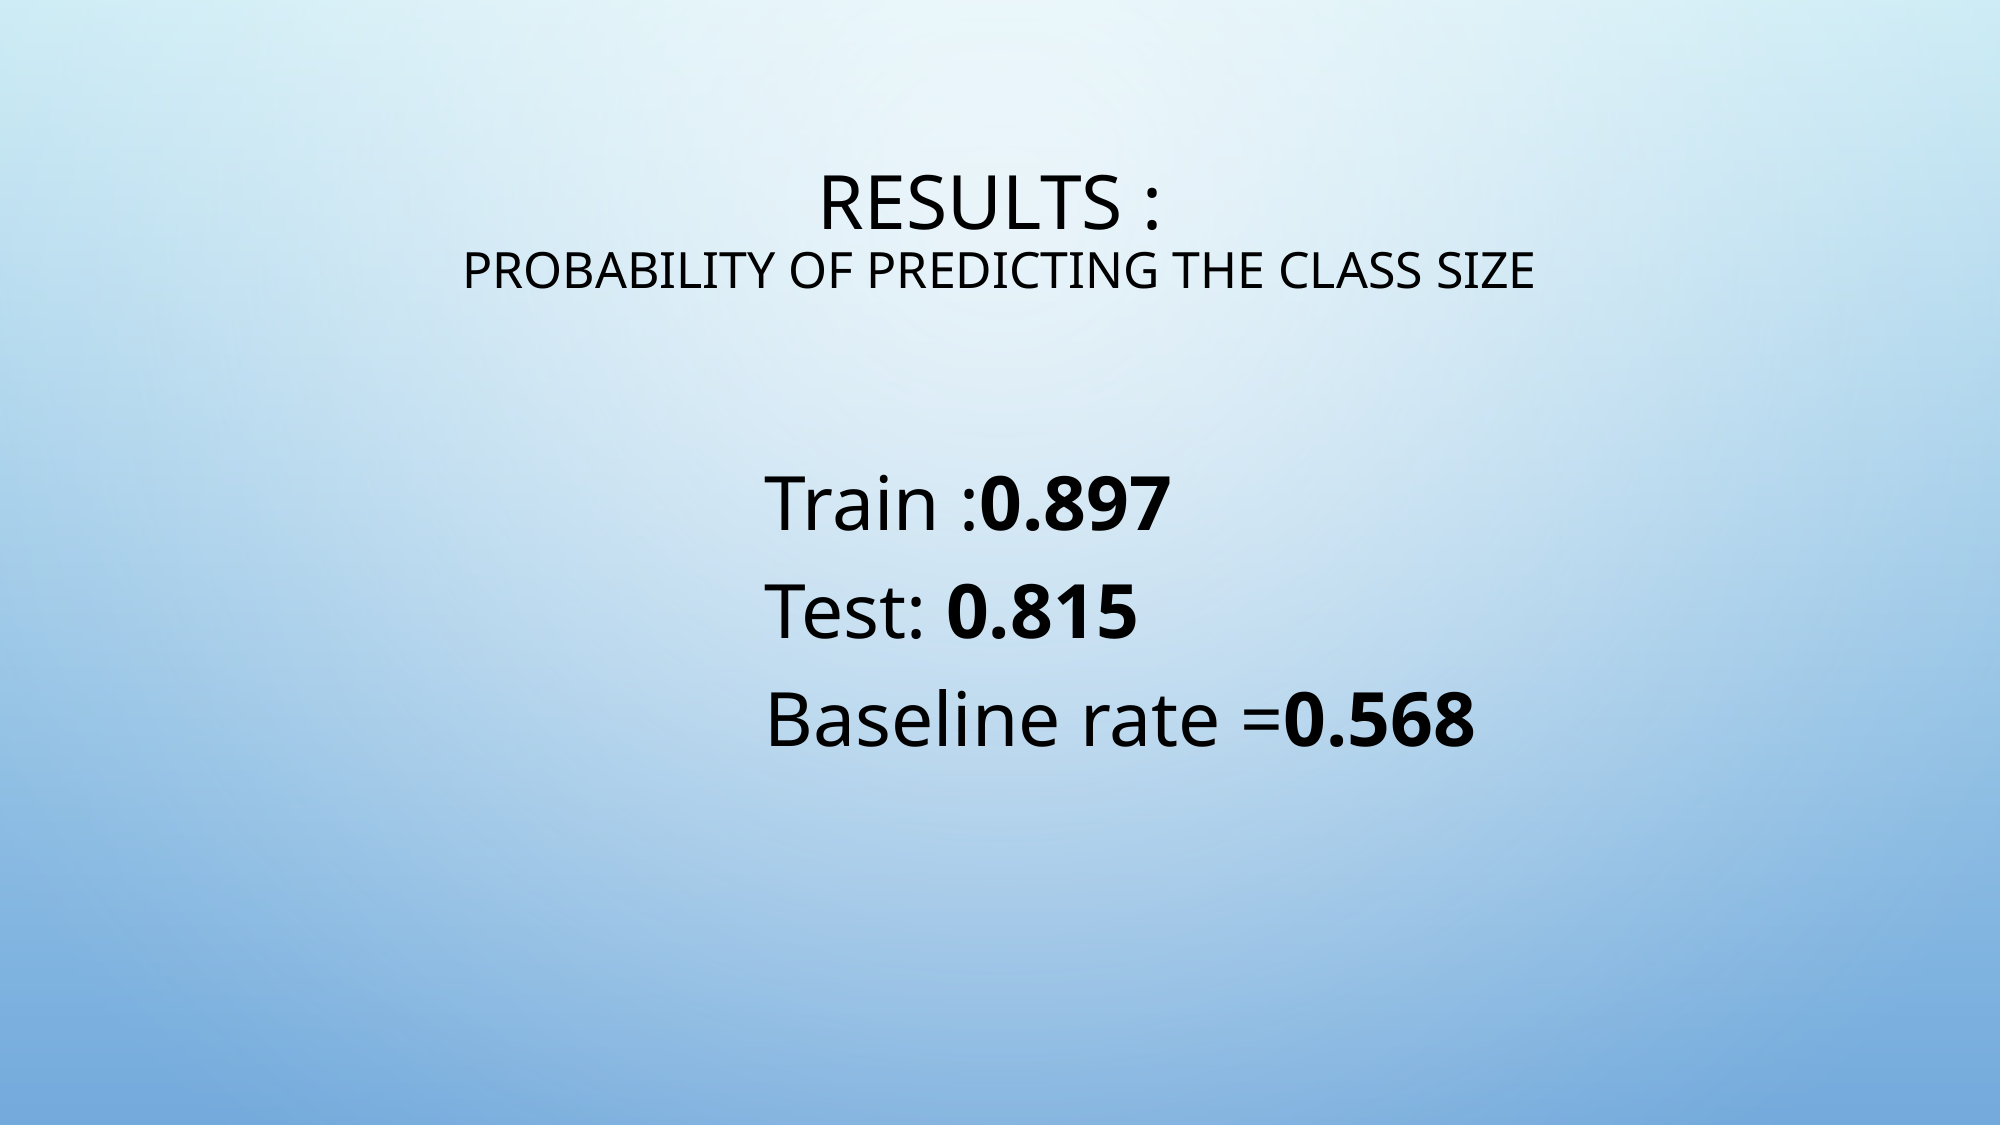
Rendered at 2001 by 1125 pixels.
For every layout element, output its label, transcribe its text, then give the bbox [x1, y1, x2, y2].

title Results : probability of predicting the class size [149, 101, 1851, 364]
list Train :0.897 Test: 0.815 Baseline rate =0.568 [149, 388, 1851, 1041]
